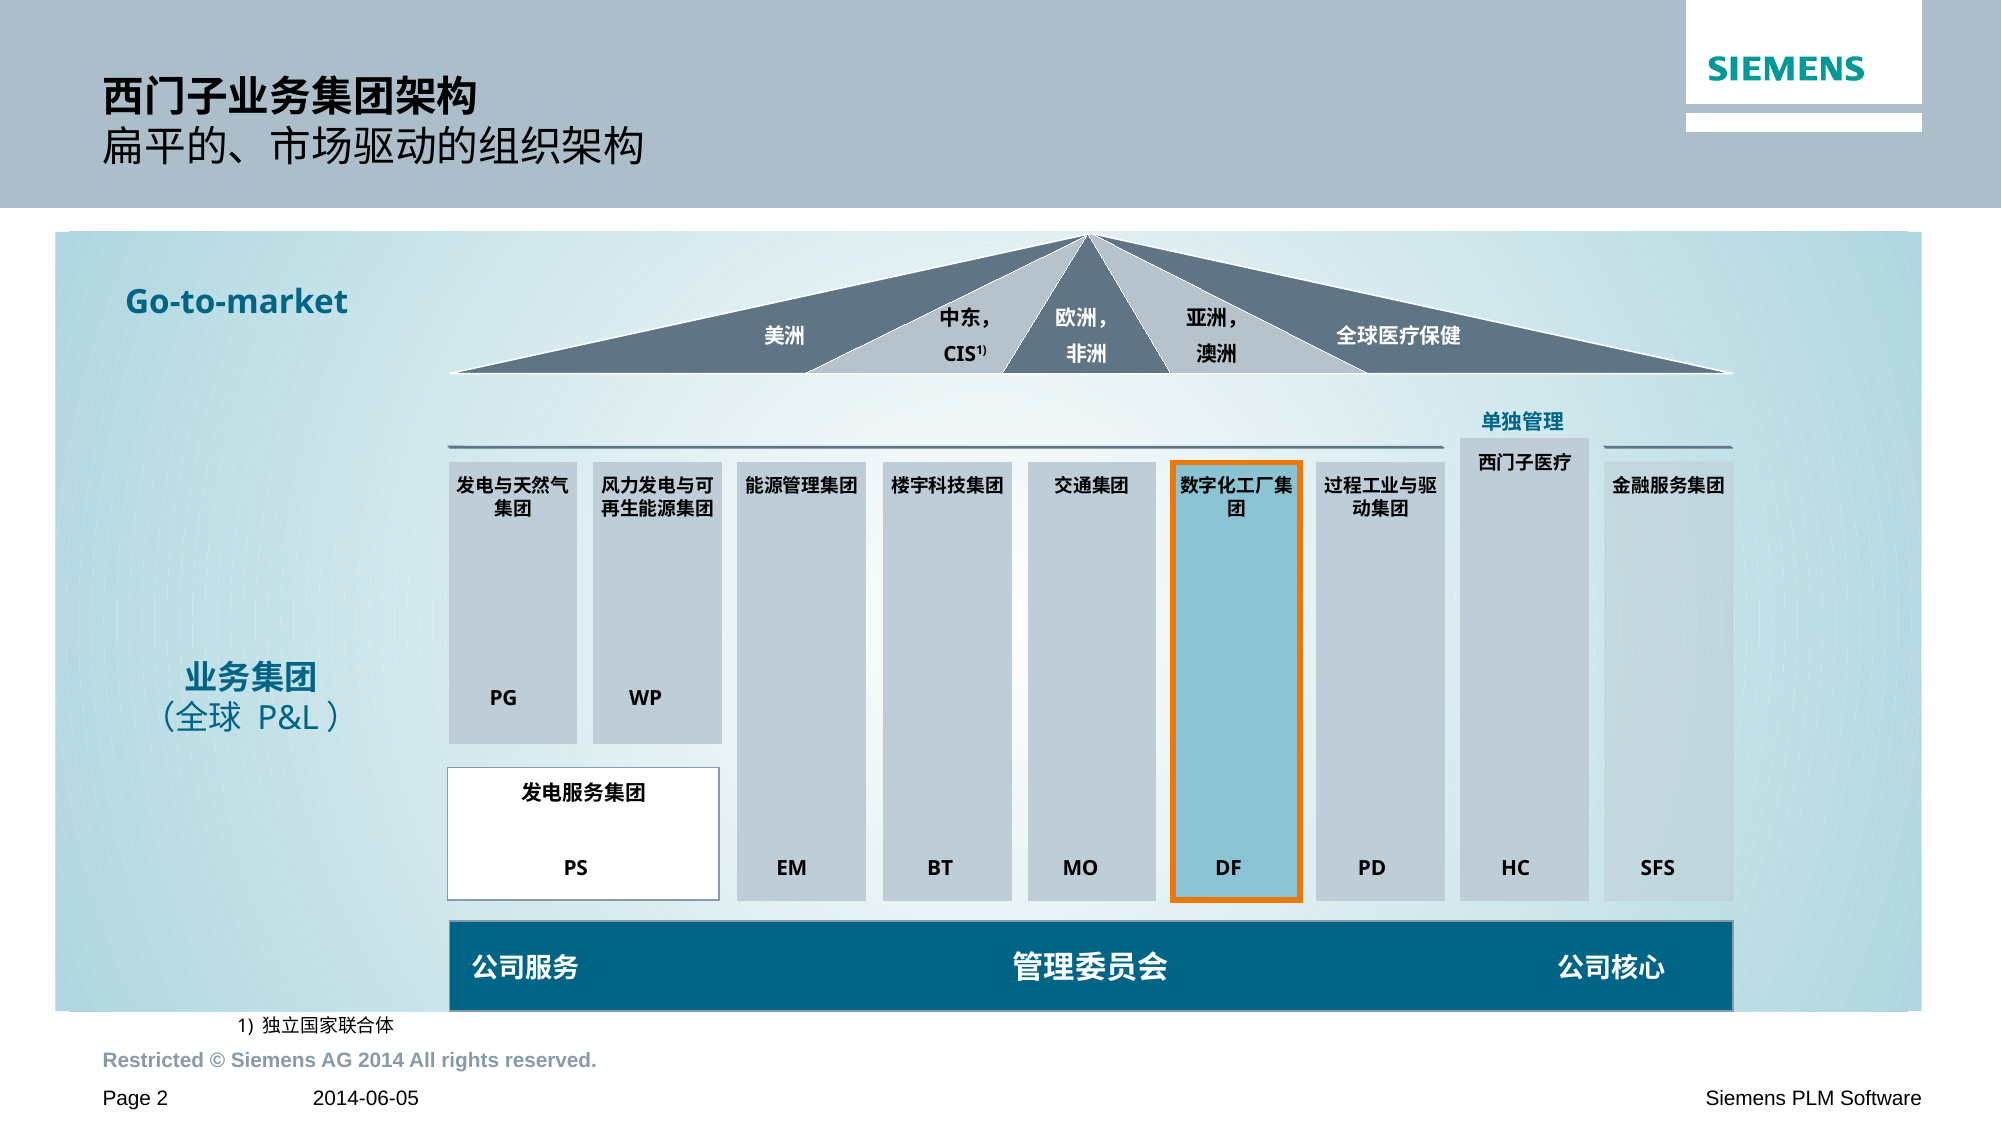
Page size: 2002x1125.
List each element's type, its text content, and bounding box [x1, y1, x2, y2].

text_box SFS [1640, 852, 1676, 881]
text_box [449, 233, 1734, 374]
text_box PG [489, 682, 518, 710]
text_box 公司服务 [471, 950, 580, 984]
text_box 发电与天然气集团 [449, 462, 577, 743]
text_box MO [1062, 852, 1099, 881]
text_box 过程工业与驱动集团 [1317, 462, 1445, 901]
text_box 管理委员会 [449, 920, 1733, 1012]
text_box 楼宇科技集团 [883, 462, 1012, 901]
text_box DF [1215, 852, 1242, 881]
text_box 业务集团 （全球 P&L） [142, 655, 361, 736]
text_box PS [563, 852, 589, 881]
text_box 发电服务集团 [447, 767, 720, 900]
text_box Go-to-market [125, 280, 349, 321]
text_box HC [1501, 852, 1531, 881]
text_box BT [927, 852, 953, 881]
text_box EM [776, 852, 808, 881]
title 西门子业务集团架构 扁平的、市场驱动的组织架构 [0, 0, 2001, 209]
text_box 交通集团 [1028, 462, 1156, 901]
text_box 能源管理集团 [737, 462, 866, 901]
text_box WP [629, 682, 663, 710]
text_box 金融服务集团 [1605, 462, 1733, 901]
text_box 单独管理 [1366, 412, 1679, 435]
text_box PD [1357, 852, 1387, 881]
text_box 数字化工厂集团 [1172, 462, 1301, 901]
text_box 1) 独立国家联合体 [236, 1013, 1503, 1037]
text_box 风力发电与可再生能源集团 [593, 462, 722, 743]
text_box 公司核心 [1557, 950, 1666, 984]
text_box [55, 231, 1922, 1012]
text_box 西门子医疗 [1461, 438, 1589, 901]
